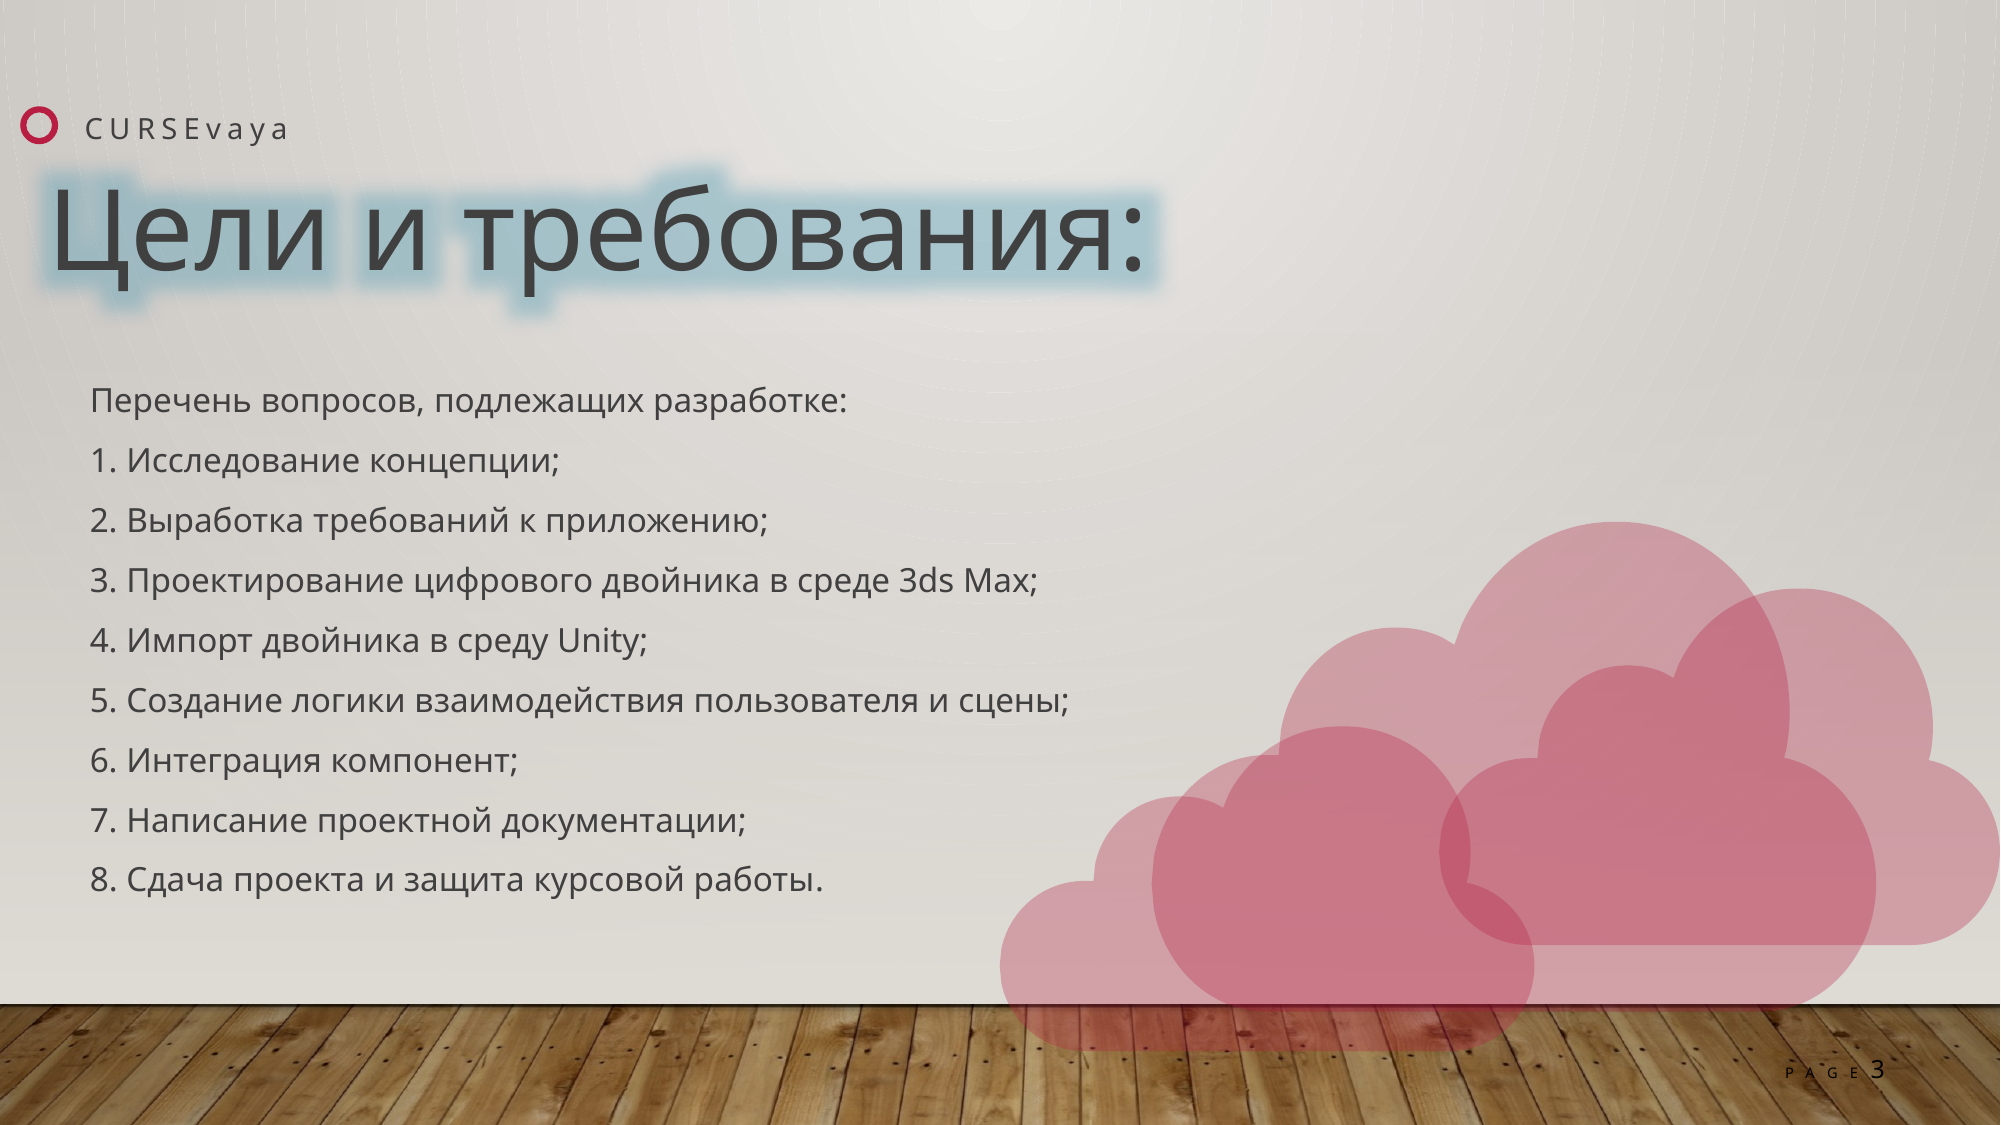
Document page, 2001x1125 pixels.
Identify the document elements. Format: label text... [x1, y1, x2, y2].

text_box [1278, 520, 1878, 1014]
text_box CURSEvaya [69, 102, 303, 153]
text_box [998, 725, 1536, 1053]
text_box [20, 106, 59, 145]
text_box [1755, 587, 2000, 947]
text_box Перечень вопросов, подлежащих разработке: 1. Исследование концепции; 2. Выработка требований к приложению; 3. Проектирование цифрового двойника в среде 3ds Max; 4. Импорт двойника в среду Unity; 5. Создание логики взаимодействия пользователя и сцены; 6. Интеграция компонент; 7. Написание проектной документации; 8. Сдача проекта и защита курсовой работы. [74, 352, 1243, 906]
picture [0, 1004, 2000, 1125]
text_box [1181, 754, 1258, 805]
text_box Цели и требования: [32, 150, 1164, 301]
